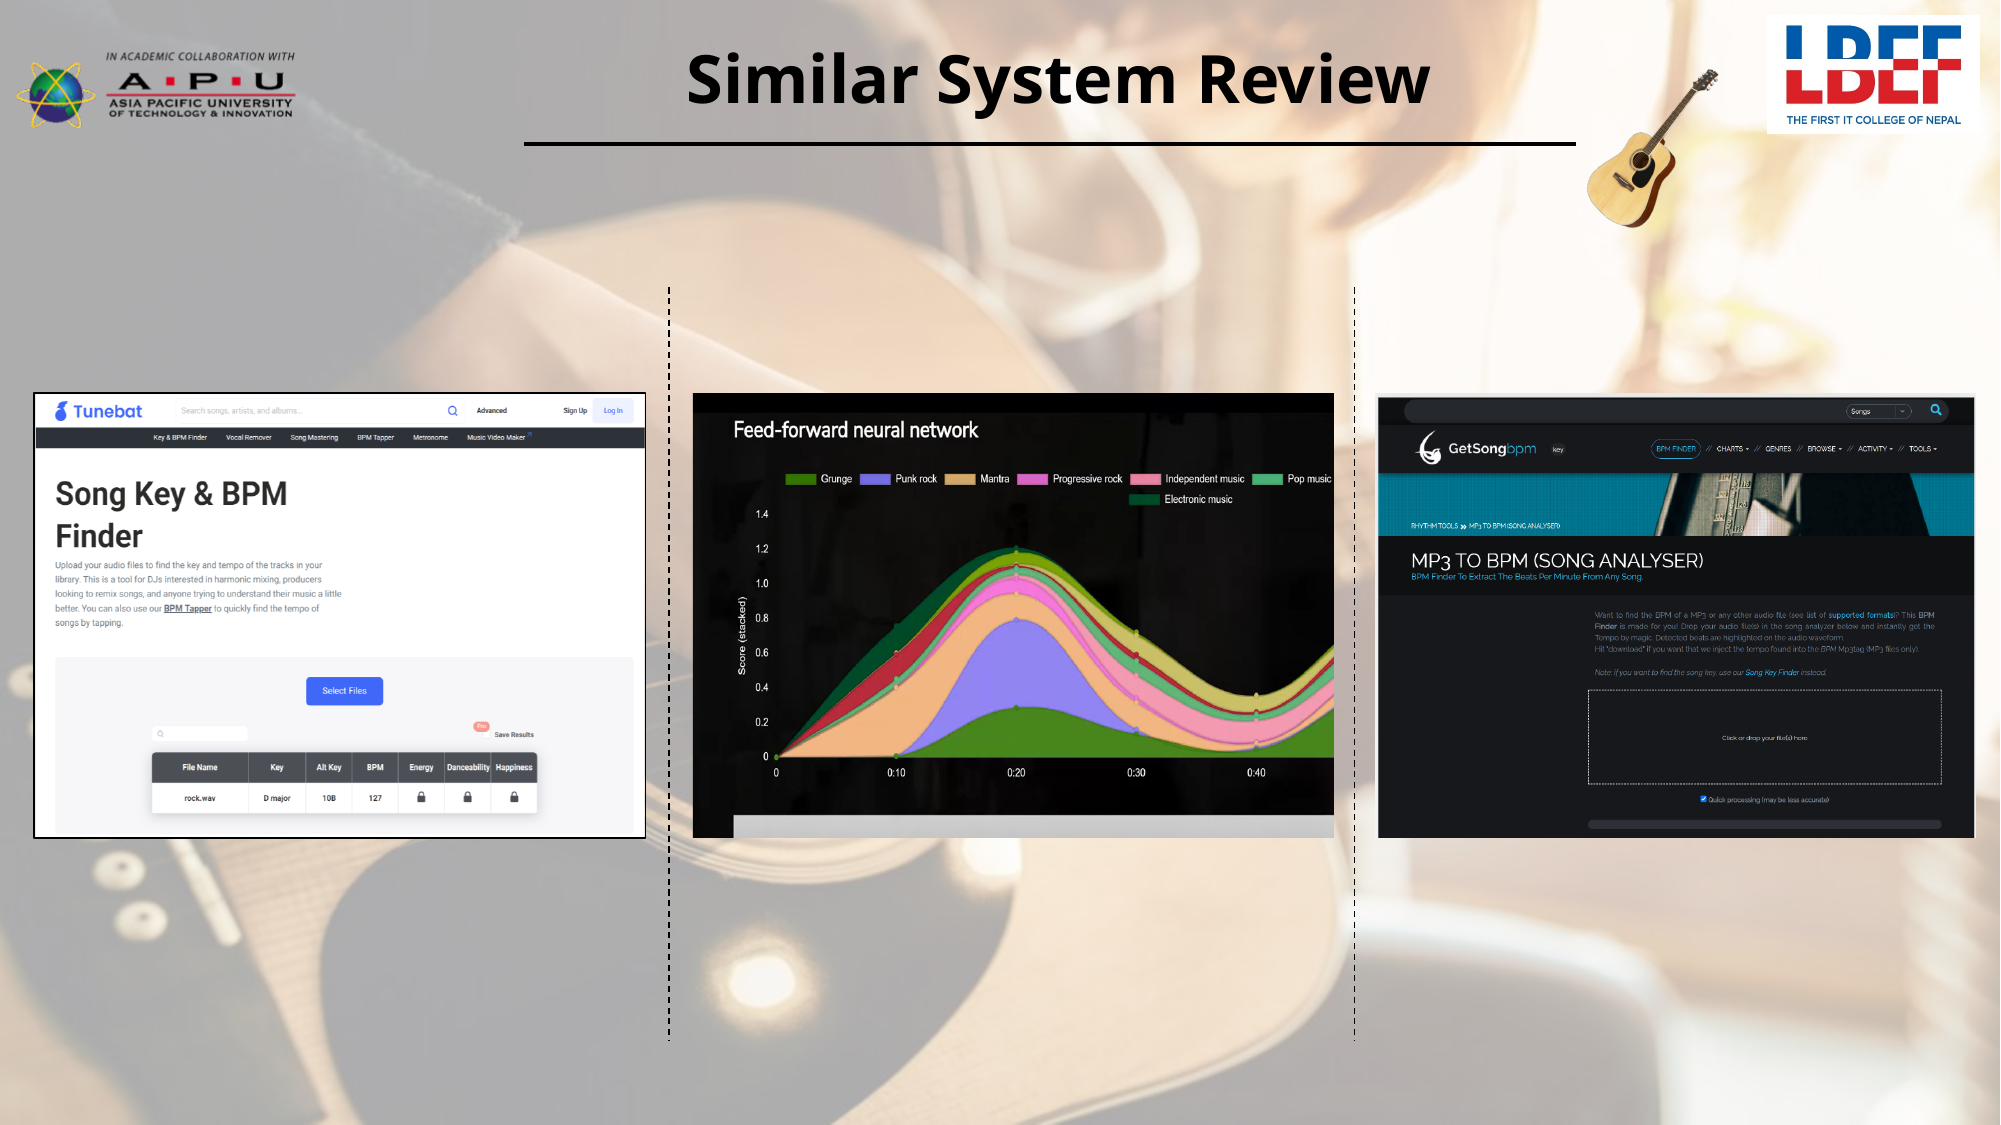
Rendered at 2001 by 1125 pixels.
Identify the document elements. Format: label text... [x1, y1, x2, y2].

picture [1538, 22, 1765, 248]
picture [1375, 393, 1976, 838]
picture [1767, 15, 1980, 134]
picture [692, 393, 1335, 838]
picture [3, 15, 308, 168]
title Similar System Review [339, 7, 1779, 126]
picture [34, 393, 645, 838]
